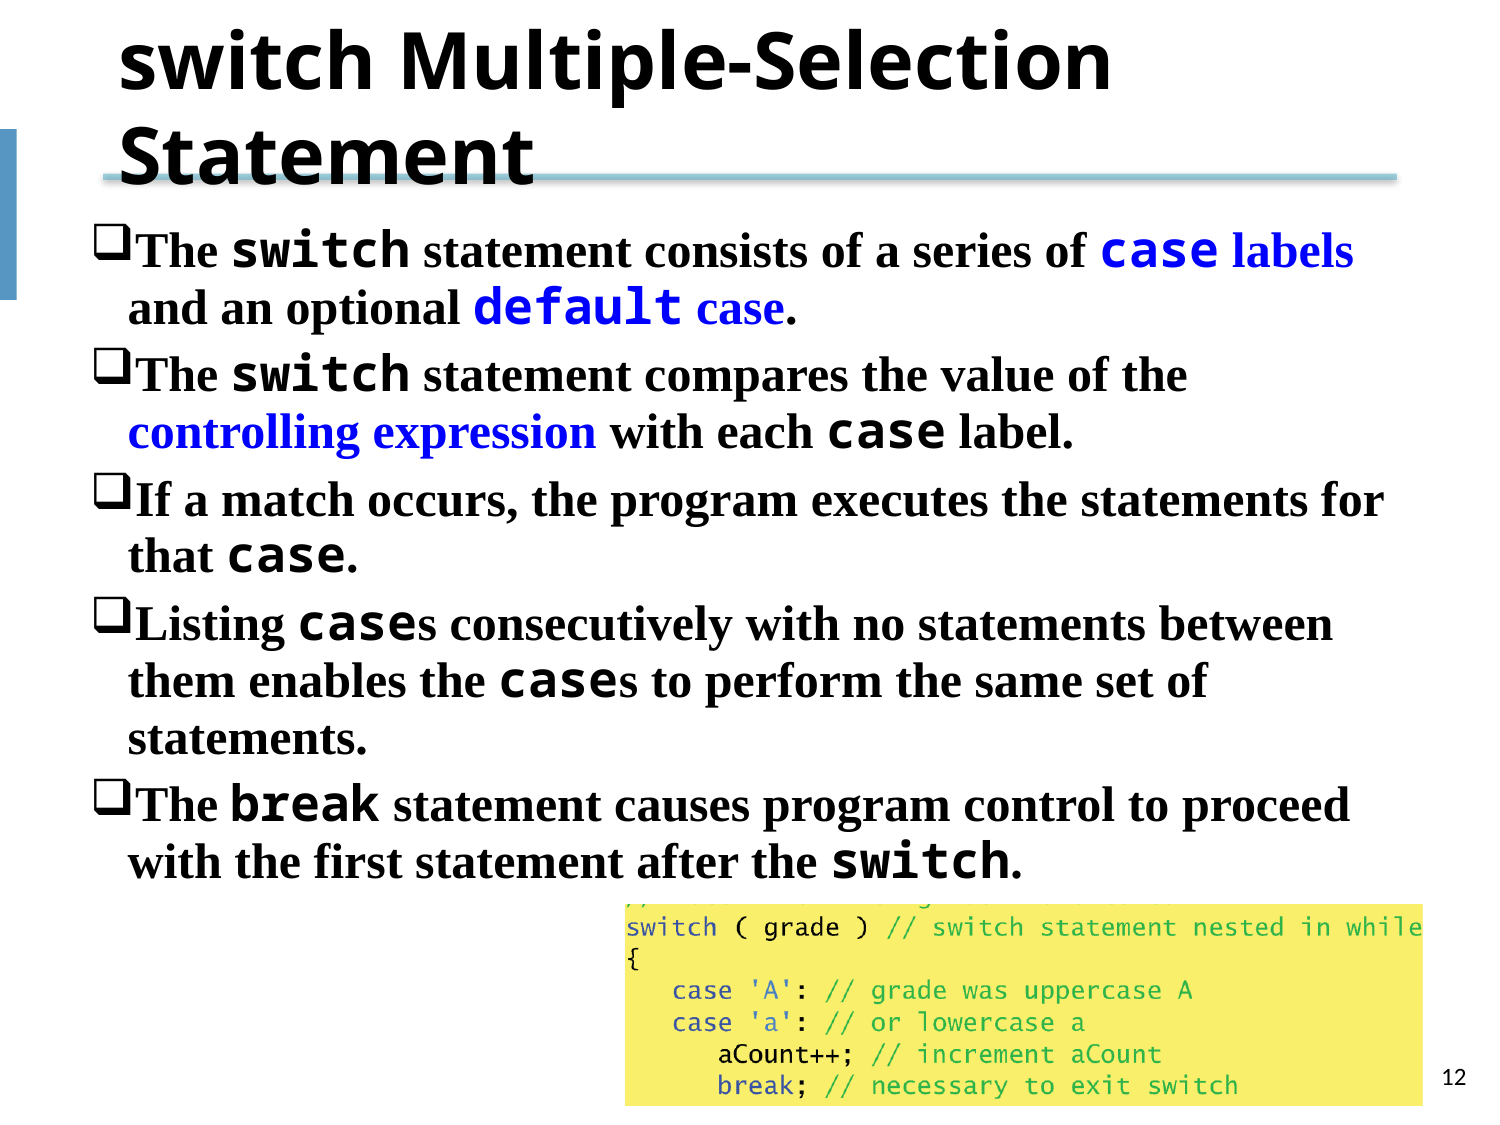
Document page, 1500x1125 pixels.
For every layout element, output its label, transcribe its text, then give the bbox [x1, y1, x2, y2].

list The switch statement consists of a series of case labels and an optional default case. The switch statement compares the value of the controlling expression with each case label. If a match occurs, the program executes the statements for that case. Listing cases consecutively with no statements between them enables the cases to perform the same set of statements. The break statement causes program control to proceed with the first statement after the switch. [75, 214, 1425, 957]
picture [567, 904, 1431, 1106]
title switch Multiple-Selection Statement [103, 25, 1397, 185]
slide_number 12 [1435, 1045, 1482, 1106]
